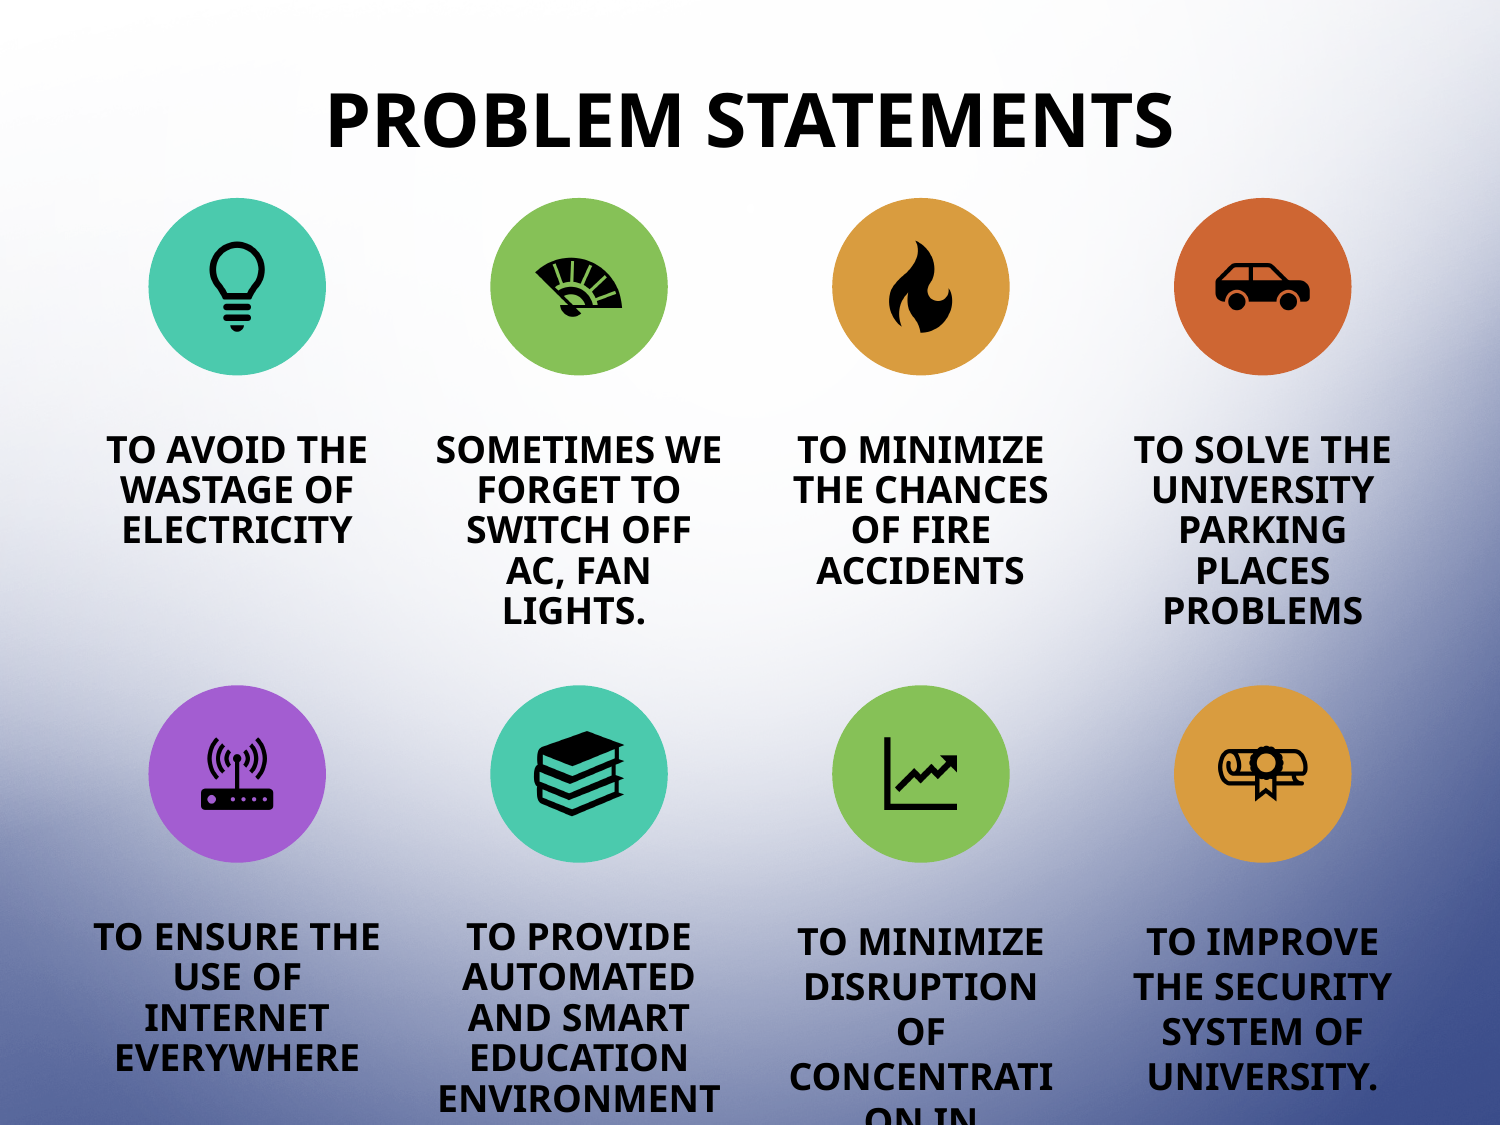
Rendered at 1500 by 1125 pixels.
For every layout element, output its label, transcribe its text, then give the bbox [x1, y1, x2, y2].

picture [871, 1113, 885, 1125]
picture [901, 1115, 907, 1125]
picture [0, 0, 1500, 1125]
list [37, 197, 1463, 1101]
picture [955, 1115, 961, 1125]
title Problem Statements [140, 49, 1360, 195]
